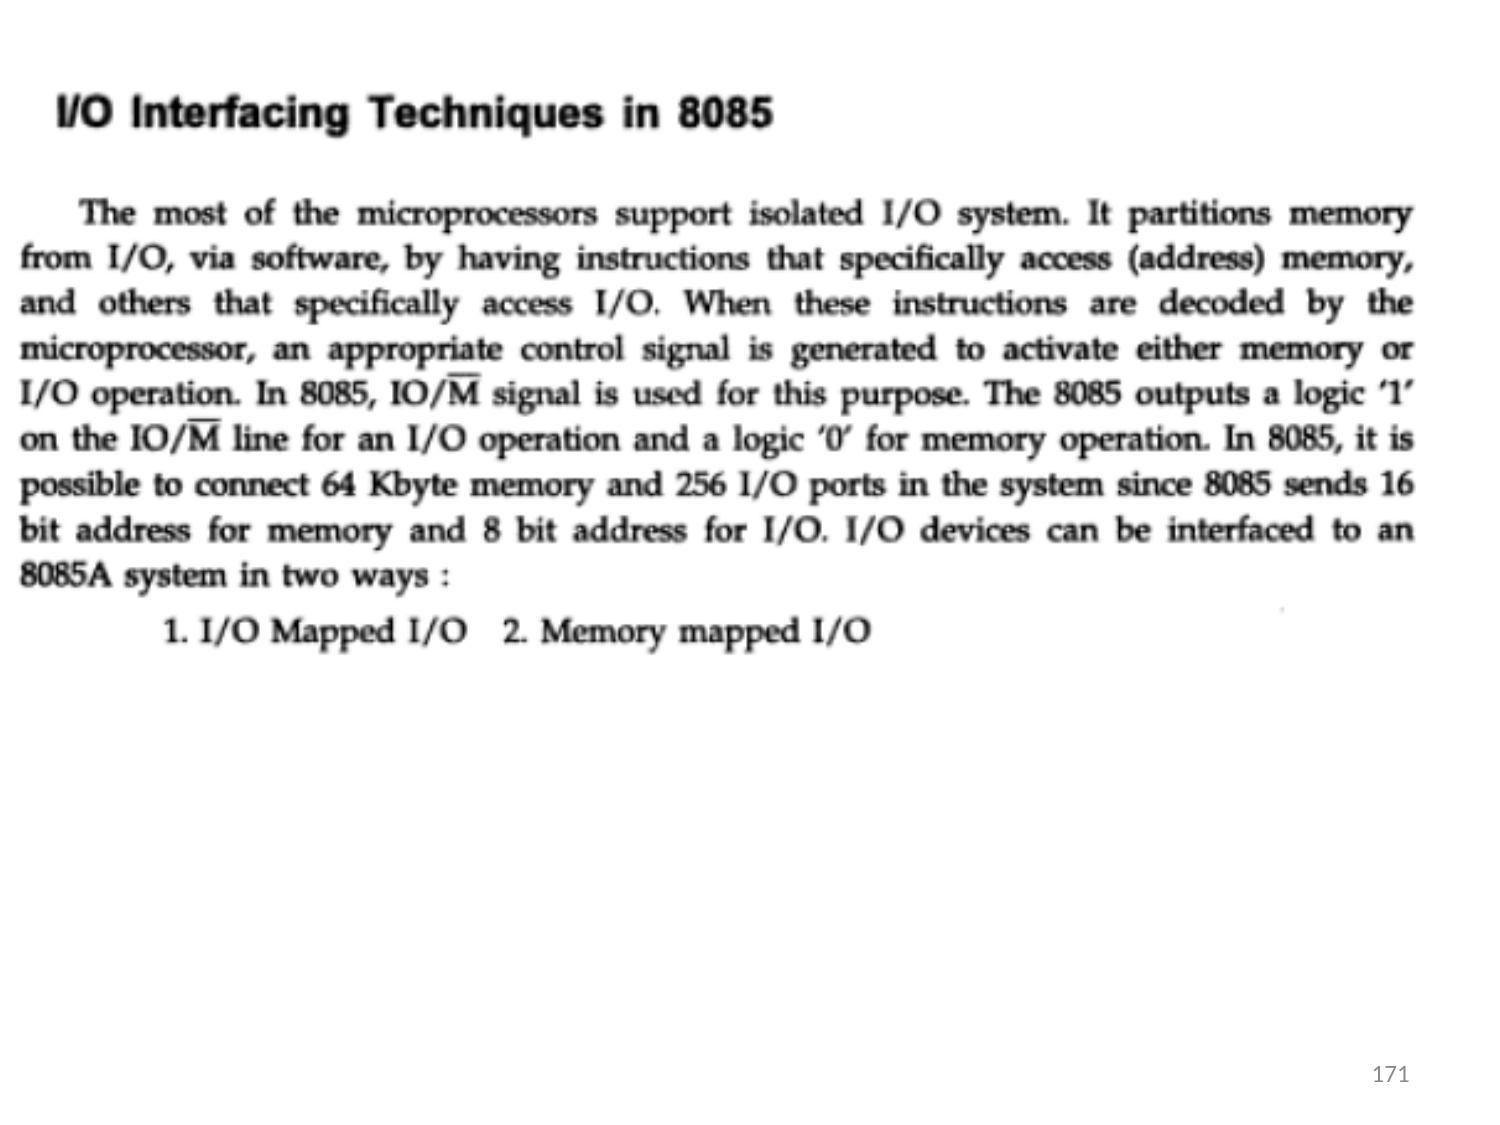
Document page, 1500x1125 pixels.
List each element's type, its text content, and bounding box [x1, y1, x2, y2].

picture [0, 174, 1473, 676]
slide_number 171 [1074, 1042, 1425, 1103]
picture [49, 74, 801, 163]
